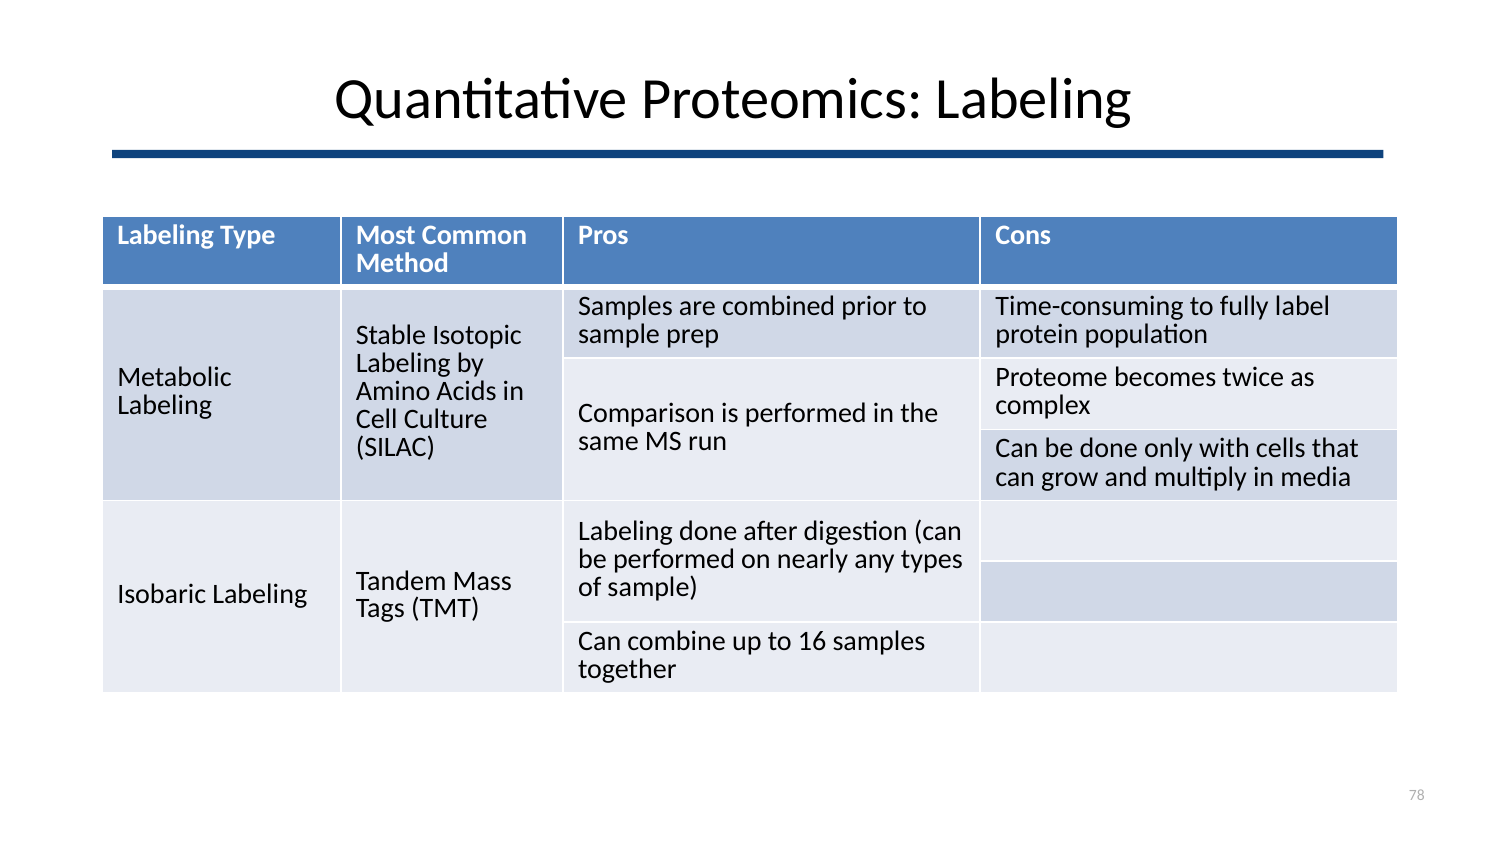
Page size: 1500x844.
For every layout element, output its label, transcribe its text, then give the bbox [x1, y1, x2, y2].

table_cell Stable Isotopic Labeling by Amino Acids in Cell Culture (SILAC) [342, 290, 562, 500]
table_header Most Common Method [342, 217, 562, 284]
table_cell Samples are combined prior to sample prep [564, 290, 979, 357]
table_cell [981, 623, 1397, 692]
table_cell Tandem Mass Tags (TMT) [342, 501, 562, 692]
table_header Labeling Type [103, 217, 340, 284]
table_header Cons [981, 217, 1397, 284]
table_cell Proteome becomes twice as complex [981, 359, 1397, 429]
table_cell Isobaric Labeling [103, 501, 340, 692]
table_header Pros [564, 217, 979, 284]
table_cell Can combine up to 16 samples together [564, 623, 979, 692]
table_cell Time-consuming to fully label protein population [981, 290, 1397, 357]
table_cell Can be done only with cells that can grow and multiply in media [981, 430, 1397, 500]
table_cell Metabolic Labeling [103, 290, 340, 500]
table_cell Comparison is performed in the same MS run [564, 359, 979, 500]
table_cell [981, 562, 1397, 621]
table_cell [981, 501, 1397, 560]
slide_number 78 [1406, 784, 1425, 803]
text_box Quantitative Proteomics: Labeling [31, 60, 1433, 147]
table_cell Labeling done after digestion (can be performed on nearly any types of sample) [564, 501, 979, 621]
